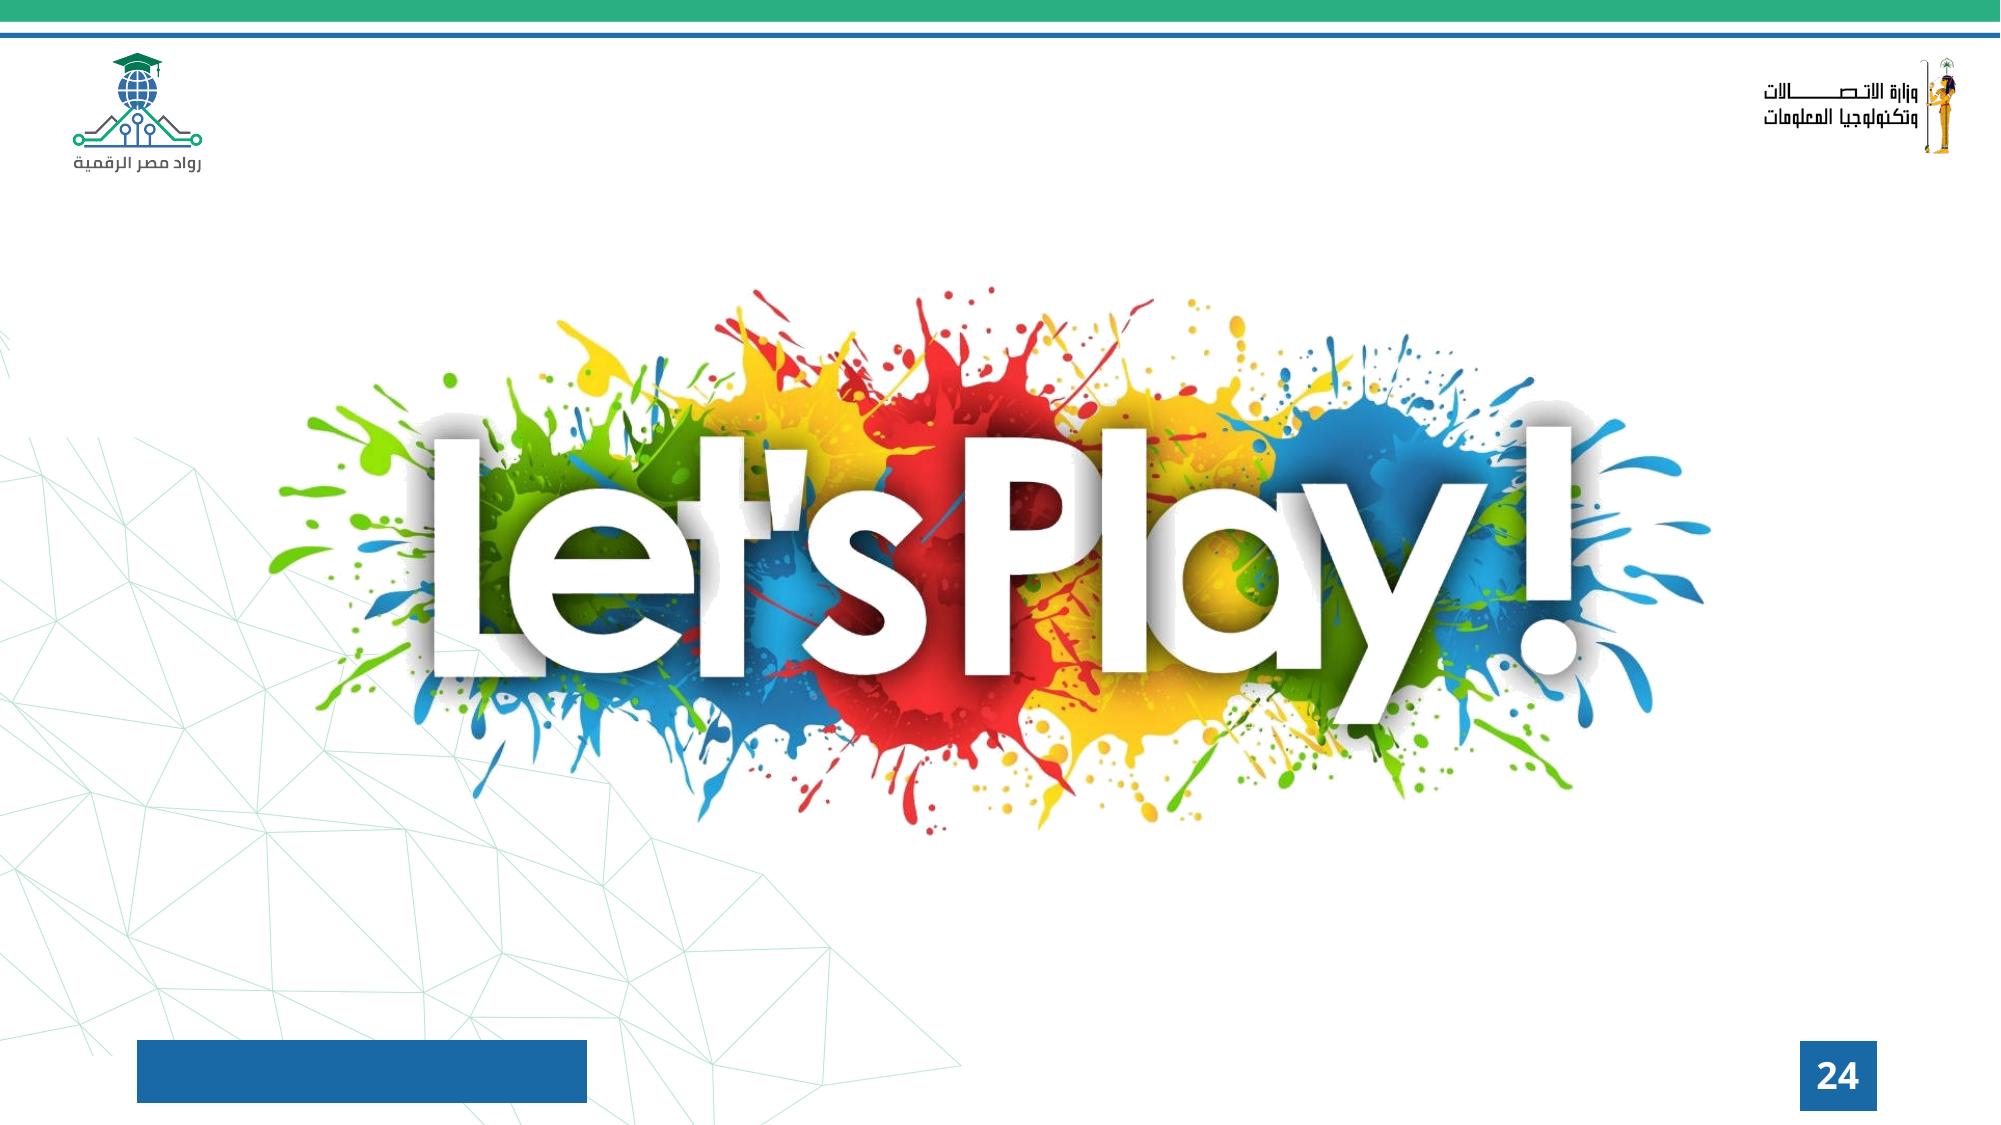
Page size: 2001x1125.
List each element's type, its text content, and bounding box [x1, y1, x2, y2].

text_box 24 [1797, 1044, 1879, 1105]
picture [0, 0, 2000, 1125]
